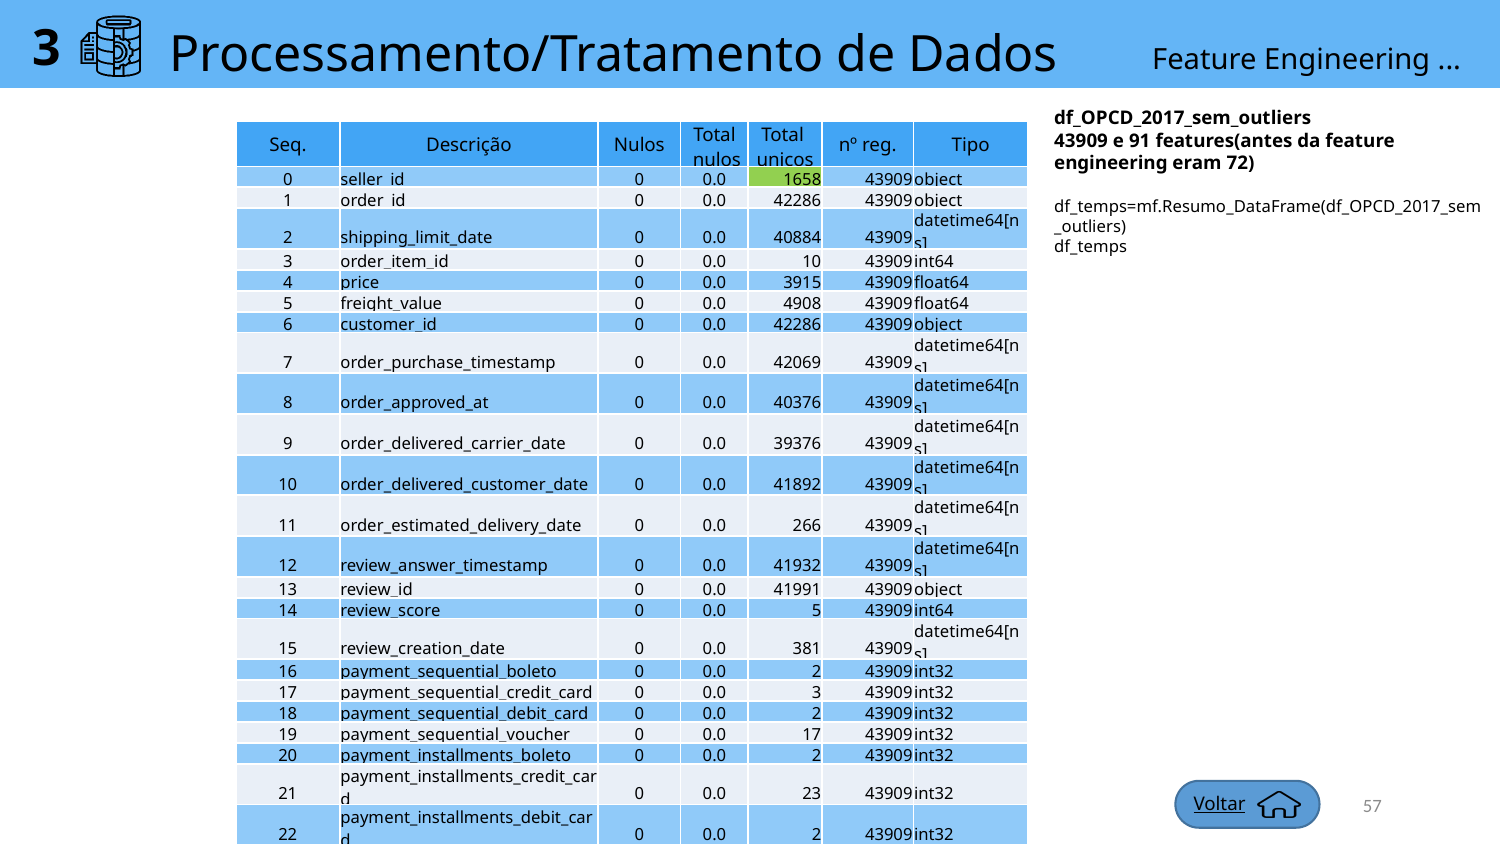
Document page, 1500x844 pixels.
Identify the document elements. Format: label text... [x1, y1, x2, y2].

table_cell 0 [599, 723, 680, 742]
table_cell seller_id [341, 167, 597, 186]
table_cell 43909 [823, 660, 913, 679]
table_cell 43909 [823, 374, 913, 413]
table_cell 21 [237, 765, 339, 804]
table_cell 0 [599, 496, 680, 535]
table_cell 12 [237, 537, 339, 576]
table_cell 13 [237, 578, 339, 597]
picture [1257, 791, 1301, 818]
table_cell 16 [237, 660, 339, 679]
table_cell 0.0 [681, 805, 747, 844]
text_box Voltar [1174, 779, 1321, 829]
text_box 3 [18, 8, 77, 83]
table_cell review_score [341, 599, 597, 618]
table_cell 0.0 [681, 415, 747, 454]
table_cell review_answer_timestamp [341, 537, 597, 576]
table_cell 41892 [749, 456, 821, 494]
table_header Nulos [599, 122, 680, 166]
table_cell 266 [749, 496, 821, 535]
table_cell shipping_limit_date [341, 209, 597, 248]
table_cell float64 [914, 271, 1027, 290]
table_cell 43909 [823, 250, 913, 269]
table_header nº reg. [823, 122, 913, 166]
table_cell 381 [749, 619, 821, 658]
table_cell datetime64[ns] [914, 374, 1027, 413]
table_cell 15 [237, 619, 339, 658]
table_cell 0.0 [681, 292, 747, 311]
table_cell 0.0 [681, 209, 747, 248]
table_cell 10 [749, 250, 821, 269]
table_cell 43909 [823, 578, 913, 597]
table_cell 0.0 [681, 660, 747, 679]
table_cell 0 [599, 702, 680, 721]
table_cell 43909 [823, 415, 913, 454]
table_cell datetime64[ns] [914, 333, 1027, 372]
table_cell 0 [599, 374, 680, 413]
table_cell 22 [237, 805, 339, 844]
table_cell payment_sequential_boleto [341, 660, 597, 679]
table_cell 43909 [823, 765, 913, 804]
text_box Feature Engineering ... [1137, 32, 1481, 83]
table_cell datetime64[ns] [914, 537, 1027, 576]
table_cell 43909 [823, 188, 913, 207]
table_cell payment_installments_credit_card [341, 765, 597, 804]
table_cell payment_sequential_voucher [341, 723, 597, 742]
table_cell float64 [914, 292, 1027, 311]
table_cell 2 [749, 702, 821, 721]
table_header Seq. [237, 122, 339, 166]
table_cell 7 [237, 333, 339, 372]
table_cell int32 [914, 805, 1027, 844]
table_cell 43909 [823, 167, 913, 186]
table_cell int32 [914, 723, 1027, 742]
table_cell 0.0 [681, 167, 747, 186]
table_header Descrição [341, 122, 597, 166]
table_cell review_id [341, 578, 597, 597]
table_cell 23 [749, 765, 821, 804]
table_cell 0 [599, 313, 680, 332]
table_cell 43909 [823, 702, 913, 721]
table_cell 0 [599, 765, 680, 804]
table_cell 0.0 [681, 188, 747, 207]
table_cell 43909 [823, 209, 913, 248]
table_cell 0.0 [681, 496, 747, 535]
table_cell datetime64[ns] [914, 496, 1027, 535]
table_cell order_item_id [341, 250, 597, 269]
table_cell datetime64[ns] [914, 619, 1027, 658]
table_cell 3915 [749, 271, 821, 290]
table_cell 0 [599, 660, 680, 679]
table_cell 20 [237, 744, 339, 763]
table_cell payment_installments_debit_card [341, 805, 597, 844]
table_cell 43909 [823, 271, 913, 290]
table_cell 0.0 [681, 744, 747, 763]
table_cell 41991 [749, 578, 821, 597]
table_cell review_creation_date [341, 619, 597, 658]
table_cell 0.0 [681, 681, 747, 700]
table_cell 43909 [823, 333, 913, 372]
table_cell 43909 [823, 313, 913, 332]
table_cell 18 [237, 702, 339, 721]
table_cell 0 [599, 415, 680, 454]
table_cell 0 [237, 167, 339, 186]
table_cell 11 [237, 496, 339, 535]
table_cell 40884 [749, 209, 821, 248]
table_cell 5 [749, 599, 821, 618]
table_cell 0.0 [681, 456, 747, 494]
table_cell 3 [237, 250, 339, 269]
table_cell 5 [237, 292, 339, 311]
text_box df_OPCD_2017_sem_outliers 43909 e 91 features(antes da feature engineering eram 72) df_temps=mf.Resumo_DataFrame(df_OPCD_2017_sem_outliers) df_temps [1039, 98, 1500, 263]
table_header Total unicos [749, 122, 821, 166]
table_cell int32 [914, 744, 1027, 763]
table_cell order_delivered_carrier_date [341, 415, 597, 454]
table_cell 43909 [823, 681, 913, 700]
table_cell object [914, 578, 1027, 597]
table_cell 4908 [749, 292, 821, 311]
text_box [0, 0, 1500, 89]
table_cell 1 [237, 188, 339, 207]
table_cell 0.0 [681, 619, 747, 658]
table_cell 41932 [749, 537, 821, 576]
table_cell 0.0 [681, 333, 747, 372]
table_cell customer_id [341, 313, 597, 332]
table_header Total nulos [681, 122, 747, 166]
table_cell 40376 [749, 374, 821, 413]
table_cell 0 [599, 250, 680, 269]
table_cell 2 [237, 209, 339, 248]
table_cell object [914, 167, 1027, 186]
table_cell 10 [237, 456, 339, 494]
table_cell 0 [599, 744, 680, 763]
table_cell 43909 [823, 599, 913, 618]
table_cell 0 [599, 805, 680, 844]
table_cell 0 [599, 292, 680, 311]
table_cell 1658 [749, 167, 821, 186]
table_cell 0.0 [681, 723, 747, 742]
table_cell 8 [237, 374, 339, 413]
table_cell 0 [599, 271, 680, 290]
table_cell 0 [599, 167, 680, 186]
table_cell 0 [599, 333, 680, 372]
table_cell int64 [914, 599, 1027, 618]
table_cell 0 [599, 209, 680, 248]
table_cell 0.0 [681, 271, 747, 290]
table_cell 2 [749, 805, 821, 844]
table_cell 43909 [823, 537, 913, 576]
table_cell int64 [914, 250, 1027, 269]
table_header Tipo [914, 122, 1027, 166]
table_cell 0.0 [681, 578, 747, 597]
table_cell 0.0 [681, 250, 747, 269]
table_cell 0.0 [681, 374, 747, 413]
table_cell 0.0 [681, 537, 747, 576]
table_cell 43909 [823, 292, 913, 311]
table_cell 0 [599, 681, 680, 700]
table_cell 0 [599, 599, 680, 618]
table_cell 0.0 [681, 599, 747, 618]
table_cell 9 [237, 415, 339, 454]
table_cell object [914, 188, 1027, 207]
table_cell object [914, 313, 1027, 332]
table_cell datetime64[ns] [914, 415, 1027, 454]
table_cell order_id [341, 188, 597, 207]
table_cell datetime64[ns] [914, 209, 1027, 248]
table_cell 43909 [823, 805, 913, 844]
table_cell 43909 [823, 723, 913, 742]
table_cell 6 [237, 313, 339, 332]
table_cell 0 [599, 537, 680, 576]
table_cell 2 [749, 660, 821, 679]
table_cell 42286 [749, 188, 821, 207]
table_cell 14 [237, 599, 339, 618]
table_cell payment_installments_boleto [341, 744, 597, 763]
text_box Processamento/Tratamento de Dados [154, 14, 1083, 90]
table_cell 42069 [749, 333, 821, 372]
table_cell 3 [749, 681, 821, 700]
table_cell 0 [599, 188, 680, 207]
table_cell 17 [749, 723, 821, 742]
table_cell 17 [237, 681, 339, 700]
table_cell datetime64[ns] [914, 456, 1027, 494]
table_cell 0 [599, 456, 680, 494]
slide_number 57 [1331, 782, 1397, 827]
table_cell price [341, 271, 597, 290]
table_cell 0.0 [681, 765, 747, 804]
table_cell 0.0 [681, 702, 747, 721]
table_cell int32 [914, 765, 1027, 804]
table_cell 0 [599, 578, 680, 597]
table_cell order_approved_at [341, 374, 597, 413]
table_cell int32 [914, 702, 1027, 721]
table_cell order_purchase_timestamp [341, 333, 597, 372]
table_cell payment_sequential_debit_card [341, 702, 597, 721]
table_cell 42286 [749, 313, 821, 332]
table_cell 43909 [823, 744, 913, 763]
table_cell 2 [749, 744, 821, 763]
table_cell freight_value [341, 292, 597, 311]
table_cell order_delivered_customer_date [341, 456, 597, 494]
table_cell 0.0 [681, 313, 747, 332]
table_cell 19 [237, 723, 339, 742]
picture [79, 14, 142, 78]
table_cell 43909 [823, 496, 913, 535]
table_cell order_estimated_delivery_date [341, 496, 597, 535]
table_cell 43909 [823, 456, 913, 494]
table_cell int32 [914, 681, 1027, 700]
table_cell 4 [237, 271, 339, 290]
table_cell int32 [914, 660, 1027, 679]
table_cell 39376 [749, 415, 821, 454]
table_cell 43909 [823, 619, 913, 658]
table_cell payment_sequential_credit_card [341, 681, 597, 700]
table_cell 0 [599, 619, 680, 658]
